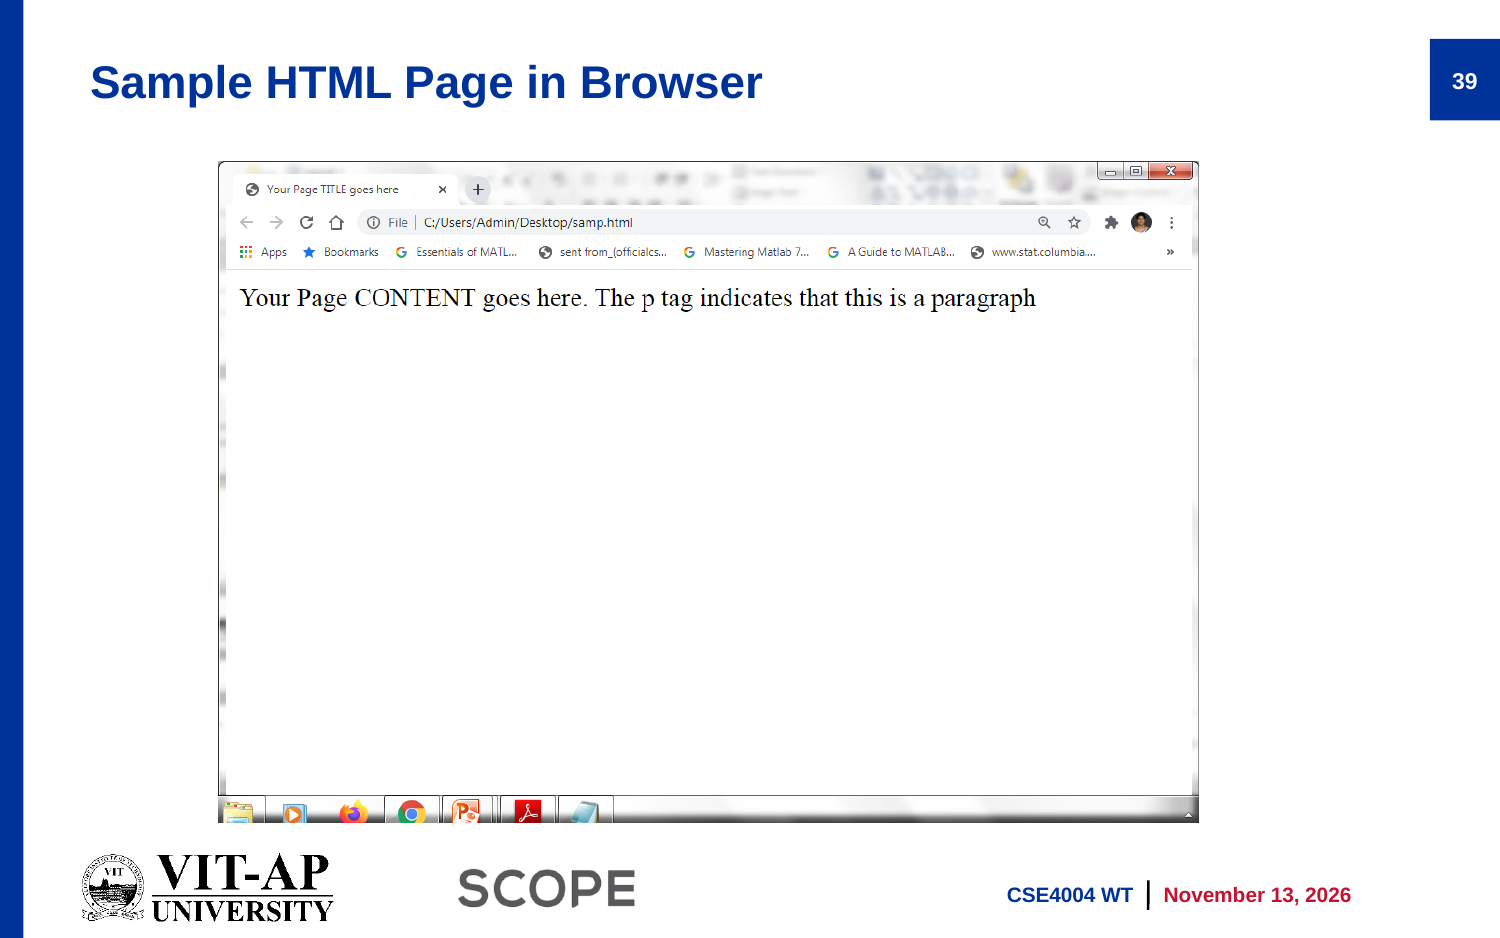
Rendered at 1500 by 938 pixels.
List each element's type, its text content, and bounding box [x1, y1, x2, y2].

picture [454, 864, 641, 910]
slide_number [1149, 868, 1424, 919]
picture [218, 161, 1200, 823]
footer CSE4004 WT [673, 868, 1149, 919]
picture [76, 846, 337, 928]
title Sample HTML Page in Browser [74, 37, 1430, 124]
slide_number 39 [1429, 45, 1500, 116]
